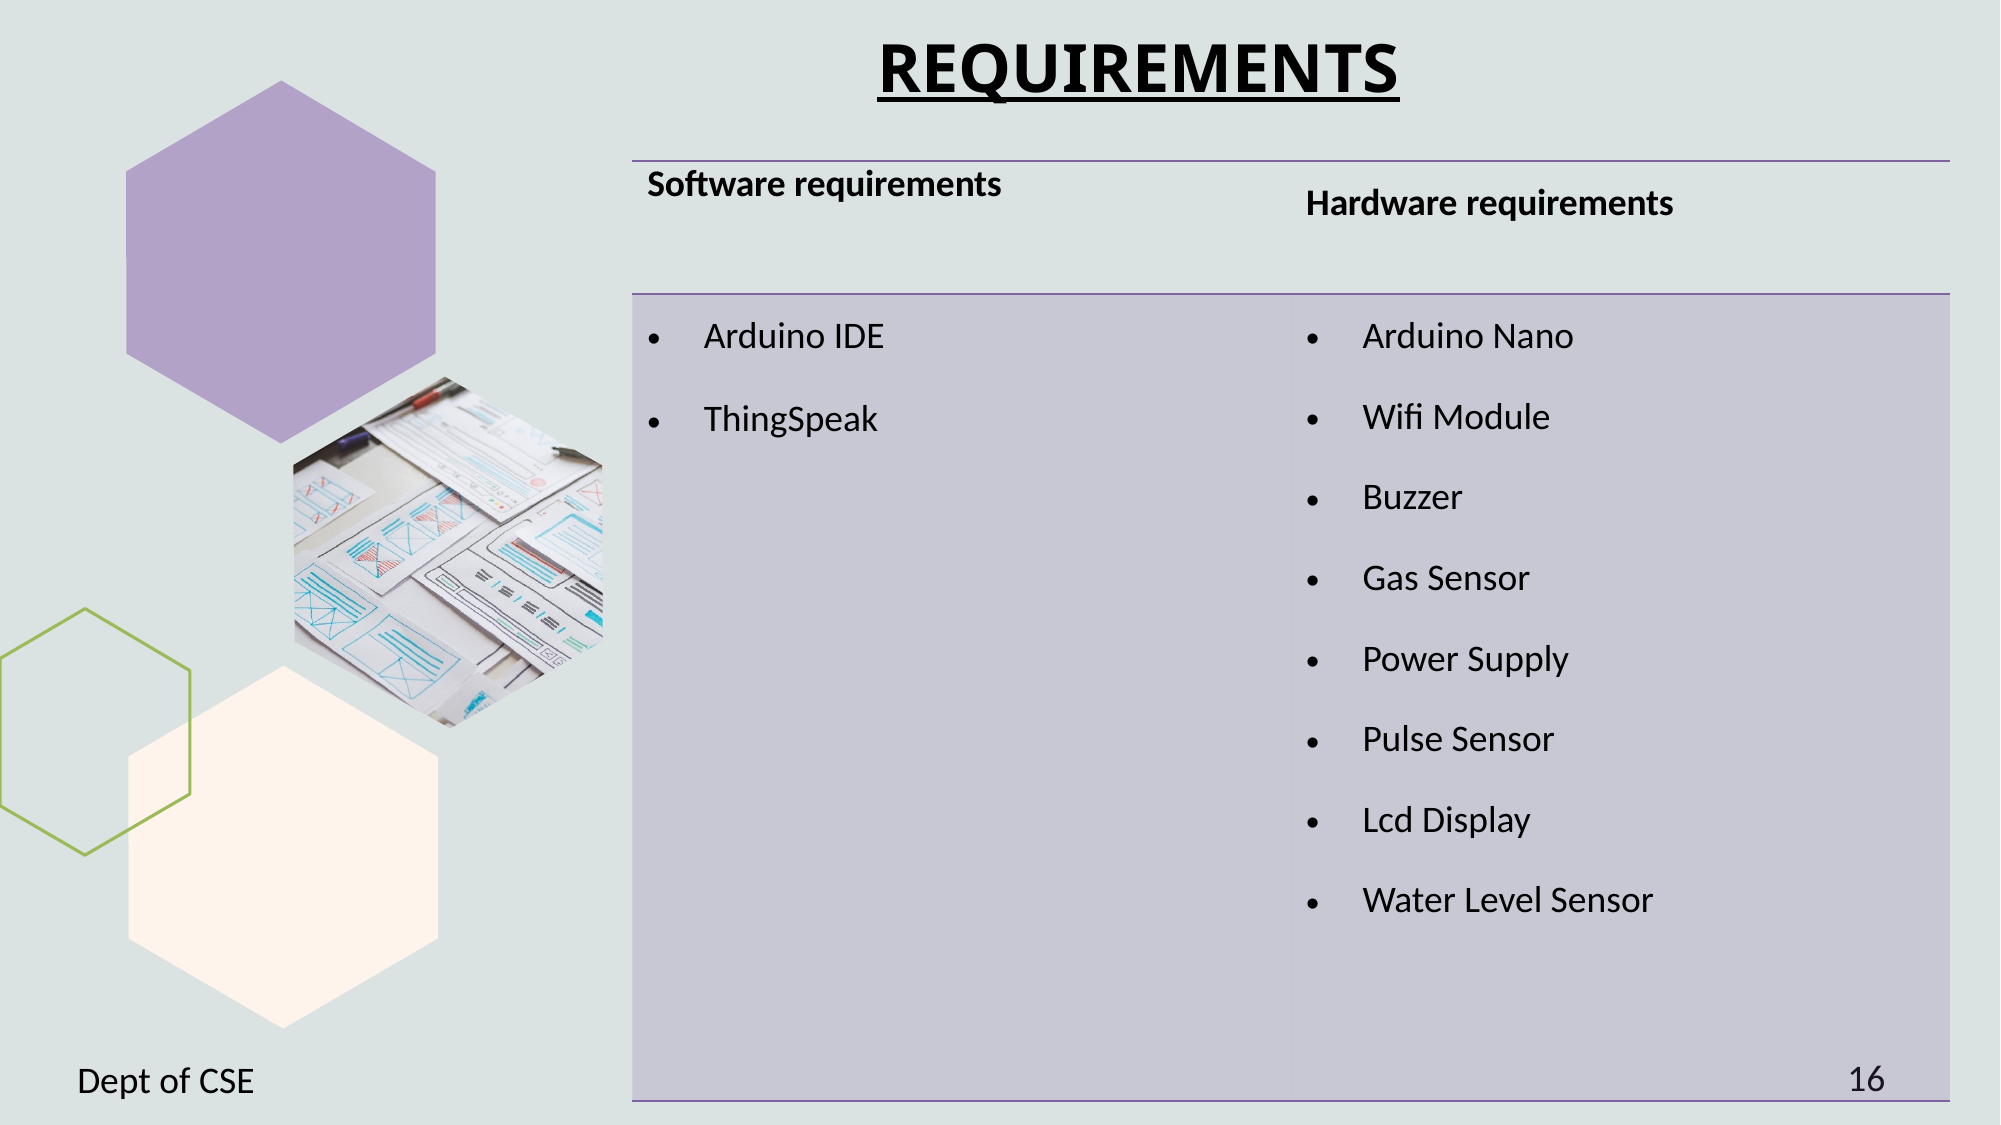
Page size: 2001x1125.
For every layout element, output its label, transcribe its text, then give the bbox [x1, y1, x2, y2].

table_cell Arduino IDE ThingSpeak [632, 295, 1291, 1100]
title REQUIREMENTS [875, 0, 1562, 106]
table_header Hardware requirements [1291, 162, 1950, 293]
table_cell Arduino Nano Wifi Module Buzzer Gas Sensor Power Supply Pulse Sensor Lcd Display Water Level Sensor [1291, 295, 1950, 1100]
picture [293, 376, 603, 729]
text_box Dept of CSE [62, 1048, 632, 1094]
table_header Software requirements [632, 162, 1291, 293]
